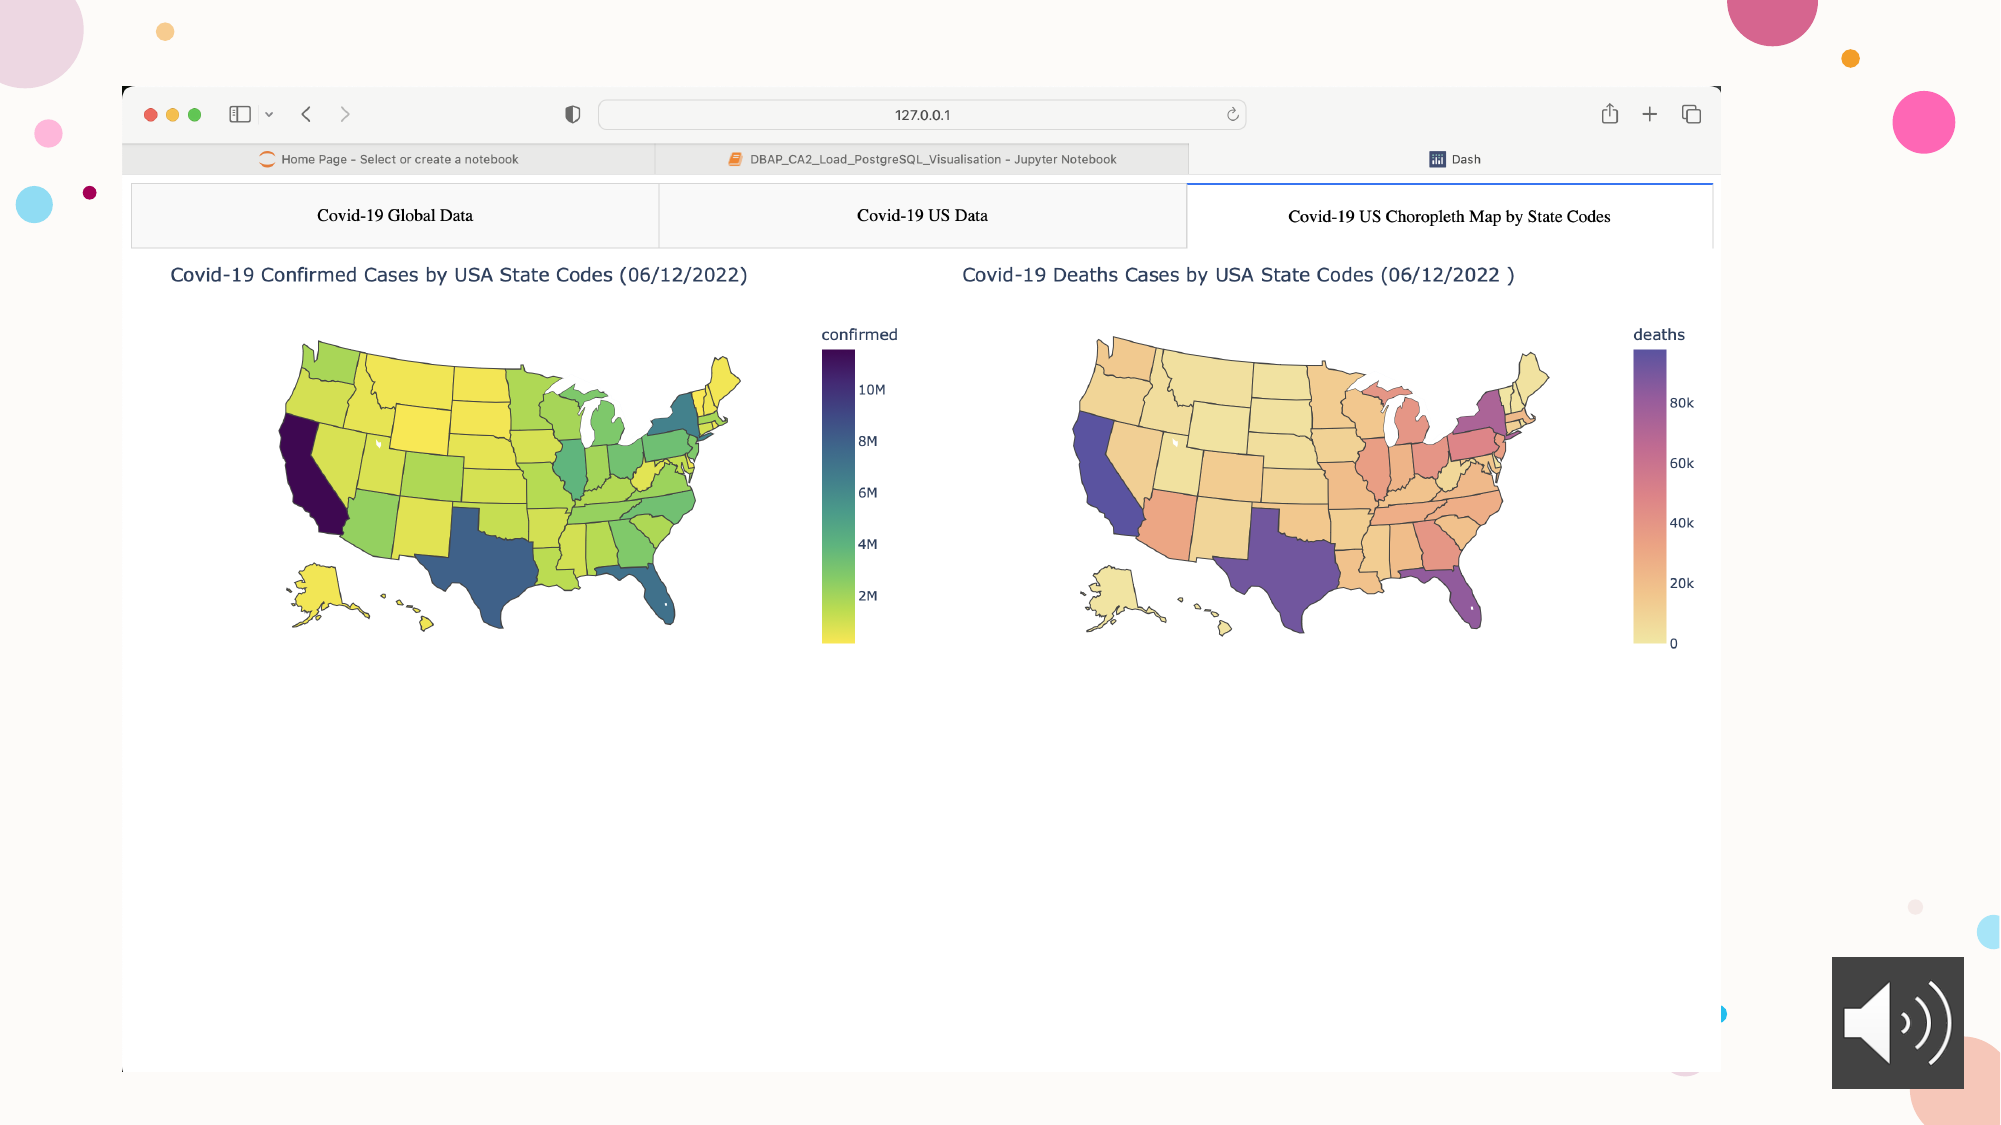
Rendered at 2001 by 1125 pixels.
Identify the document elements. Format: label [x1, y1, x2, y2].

list [122, 86, 1721, 1072]
picture [1831, 956, 1965, 1090]
